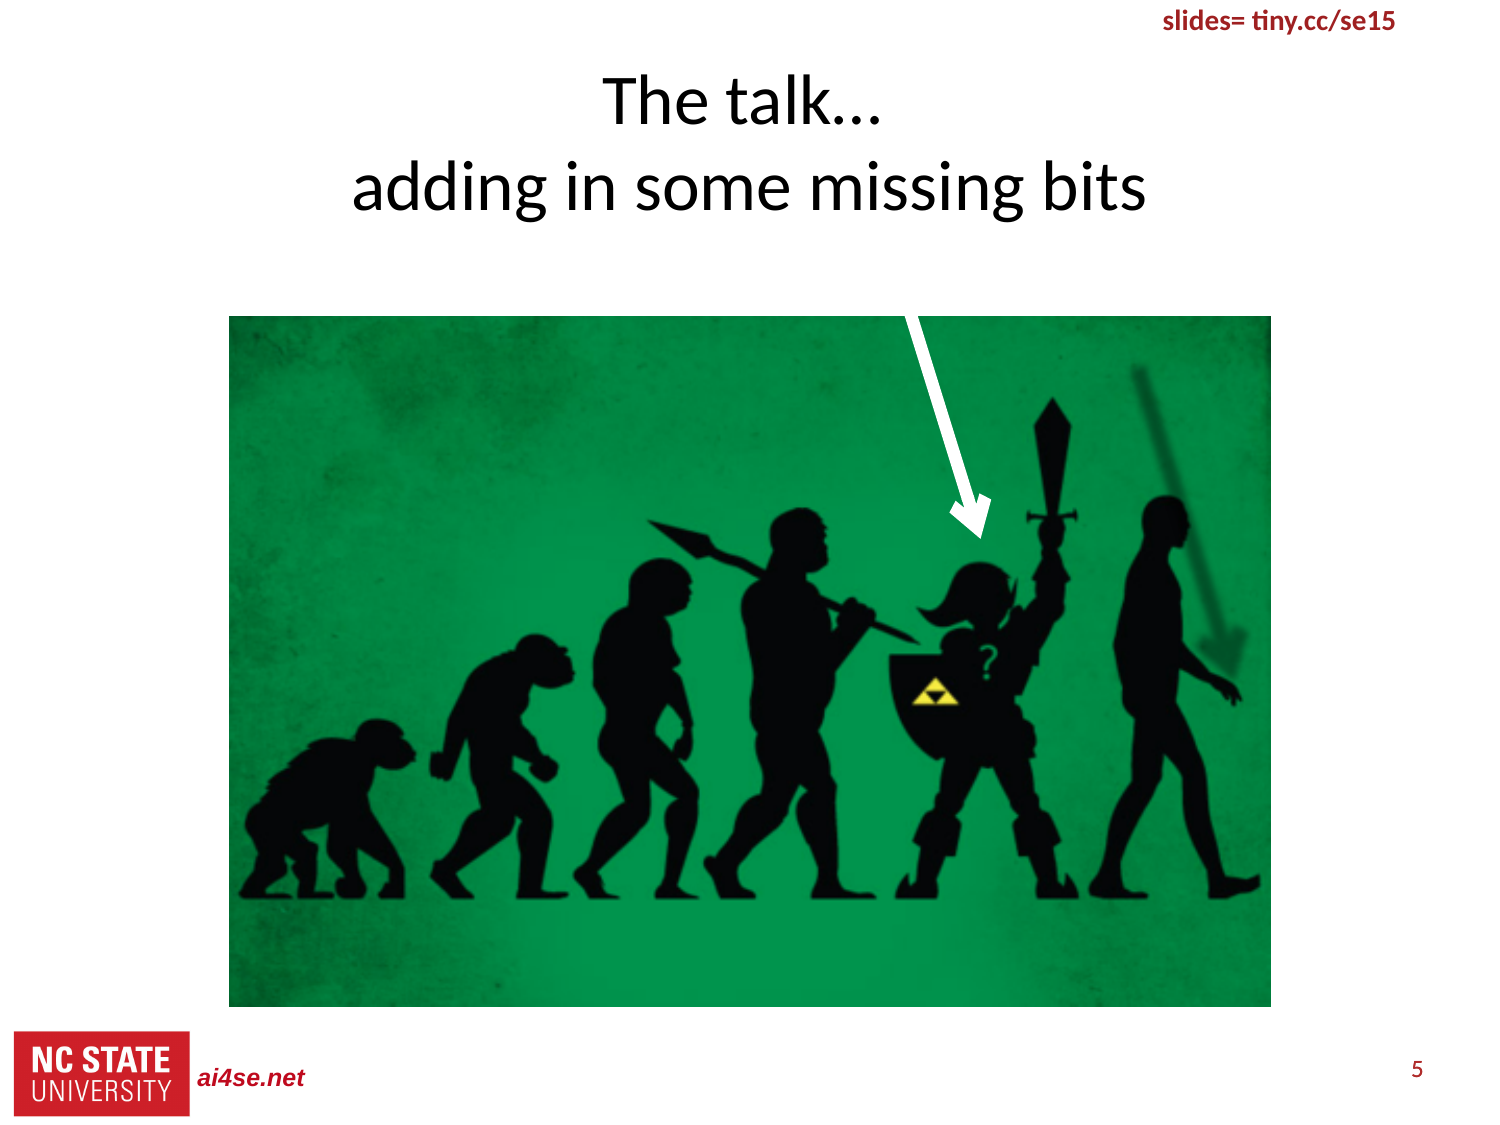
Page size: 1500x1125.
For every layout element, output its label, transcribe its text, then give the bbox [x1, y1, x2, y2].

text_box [902, 288, 981, 540]
picture [13, 1030, 191, 1118]
picture [228, 316, 1272, 1007]
title The talk… adding in some missing bits [75, 45, 1425, 233]
